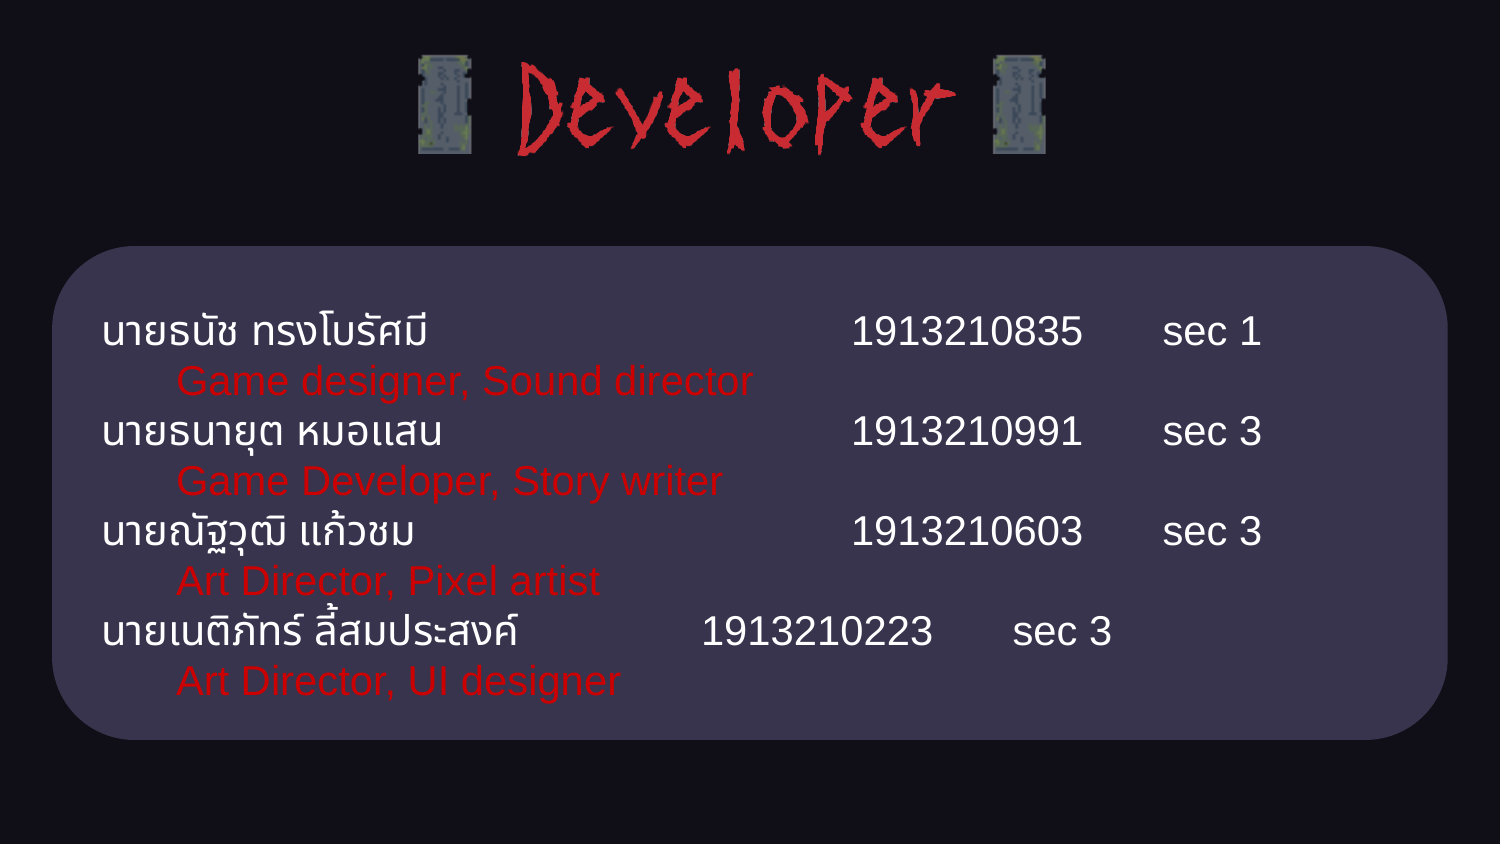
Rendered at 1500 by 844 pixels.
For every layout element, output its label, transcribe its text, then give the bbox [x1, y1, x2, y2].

subtitle นายธนัช ทรงโบรัศมี 1913210835 sec 1 Game designer, Sound director นายธนายุต หมอเเสน 1913210991 sec 3 Game Developer, Story writer นายณัฐวุฒิ แก้วชม 1913210603 sec 3 Art Director, Pixel artist นายเนติภัทร์ ลี้สมประสงค์ 1913210223 sec 3 Art Director, UI designer [86, 289, 1383, 720]
picture [398, 17, 1070, 190]
text_box [52, 246, 1448, 740]
